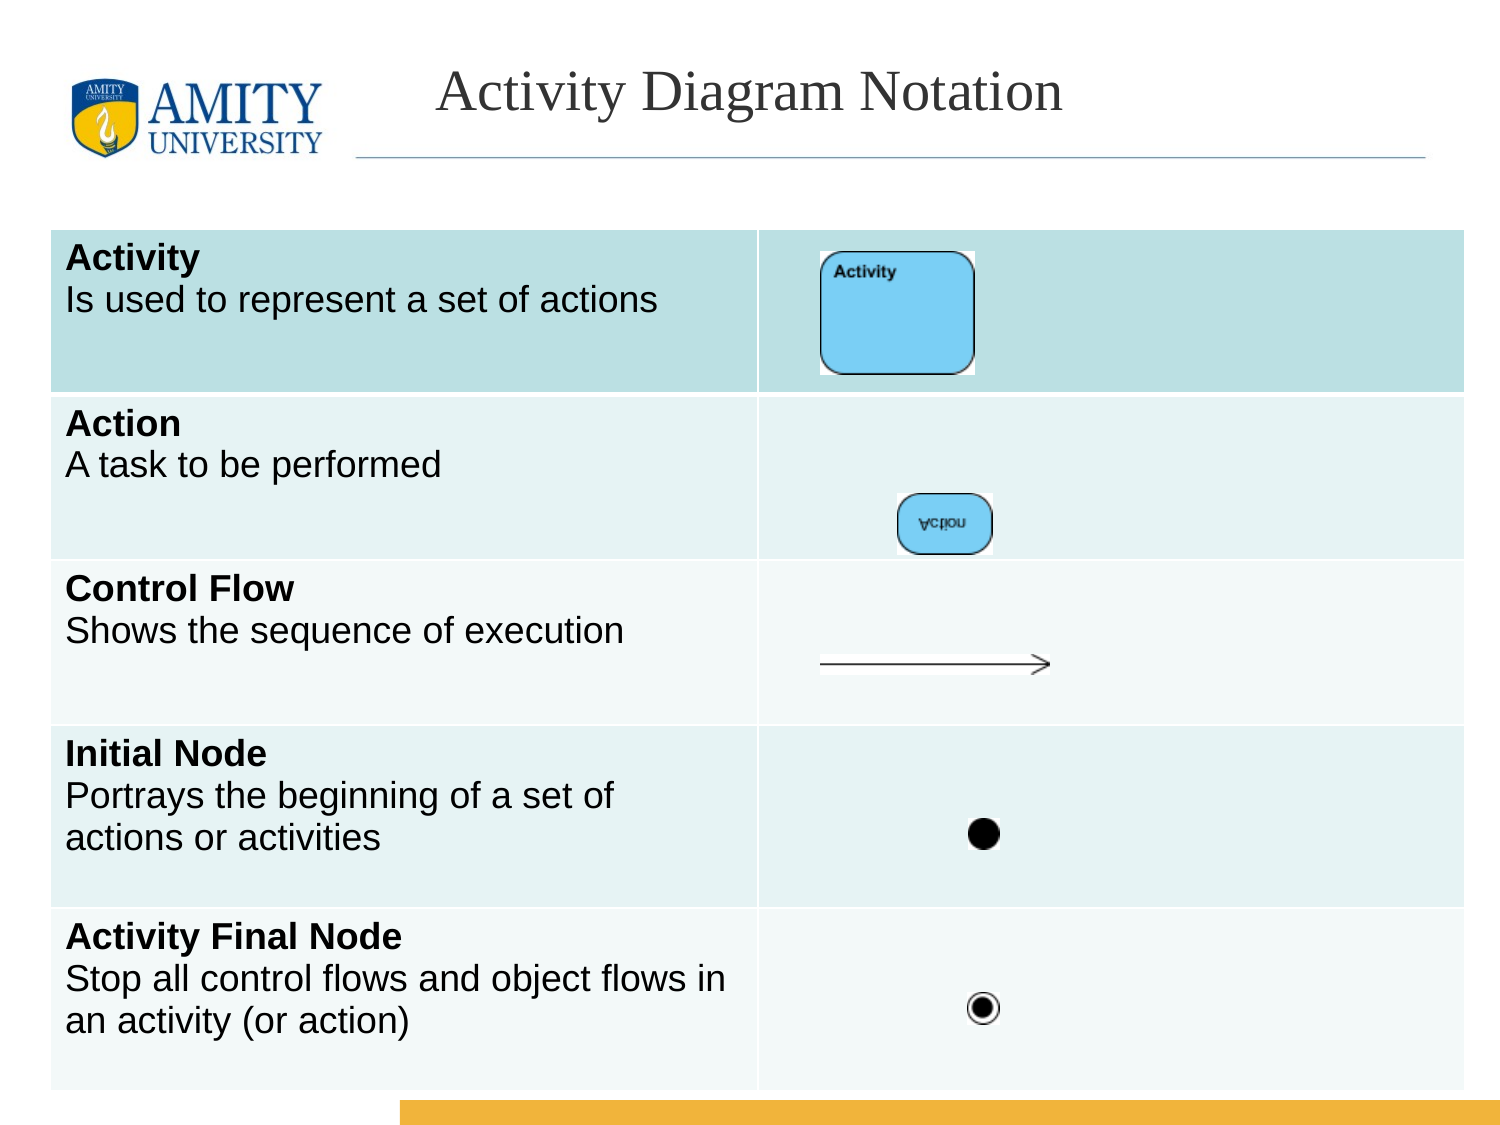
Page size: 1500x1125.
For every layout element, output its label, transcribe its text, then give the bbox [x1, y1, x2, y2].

table_cell Activity Final Node Stop all control flows and object flows in an activity (or action) [51, 909, 757, 1090]
picture [968, 818, 1001, 851]
picture [897, 492, 993, 555]
table_cell [759, 909, 1464, 1090]
slide_number 134 [1115, 1092, 1466, 1125]
picture [0, 0, 1500, 188]
table_cell Initial Node Portrays the beginning of a set of actions or activities [51, 726, 757, 907]
table_cell Action A task to be performed [51, 397, 757, 559]
picture [820, 654, 1051, 676]
table_cell [759, 726, 1464, 907]
title Activity Diagram Notation [75, 45, 1425, 228]
table_cell [759, 561, 1464, 724]
picture [819, 251, 975, 376]
table_cell [759, 397, 1464, 559]
table_header Activity Is used to represent a set of actions [51, 230, 757, 392]
table_header [759, 230, 1464, 392]
table_cell Control Flow Shows the sequence of execution [51, 561, 757, 724]
picture [966, 991, 1001, 1026]
